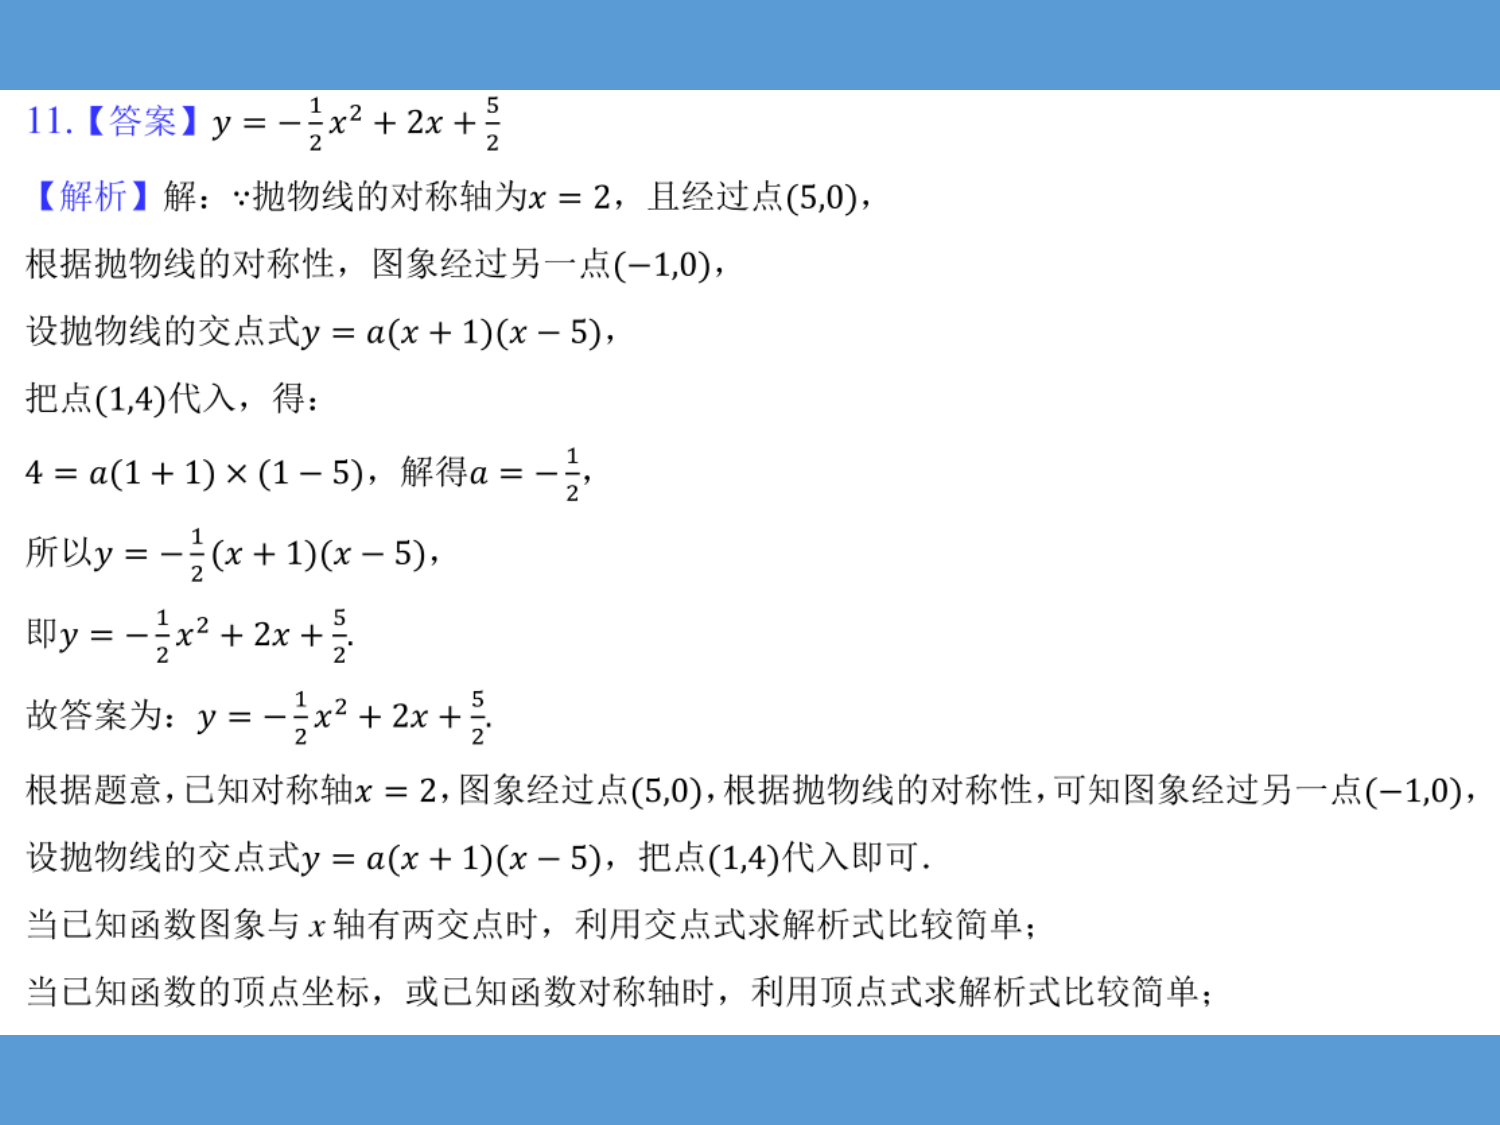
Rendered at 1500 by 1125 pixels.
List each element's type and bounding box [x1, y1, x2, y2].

picture [0, 90, 1500, 1035]
